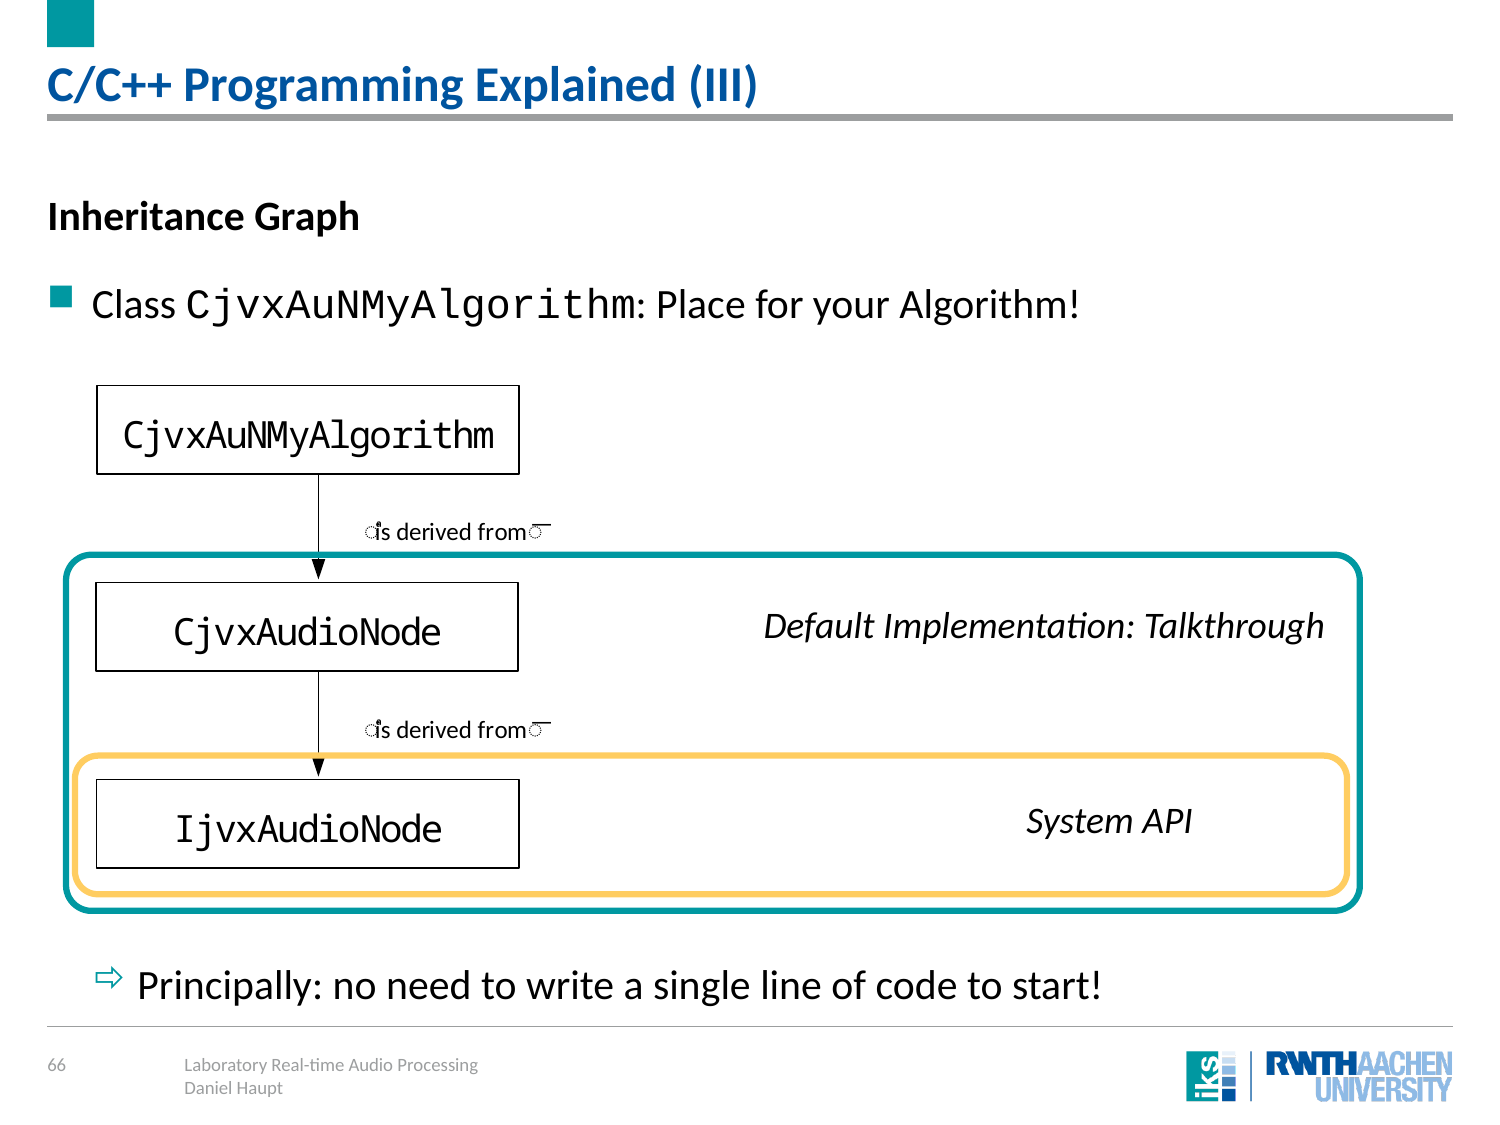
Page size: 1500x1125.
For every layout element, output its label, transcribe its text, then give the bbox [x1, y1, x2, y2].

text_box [92, 382, 551, 870]
title C/C++ Programming Explained (III) [47, 46, 1453, 113]
picture [1171, 1026, 1467, 1125]
list Inheritance Graph [47, 188, 1453, 231]
text_box [64, 553, 1361, 912]
text_box Default Implementation: Talkthrough [625, 593, 1341, 653]
list Class CjvxAuNMyAlgorithm: Place for your Algorithm! [47, 276, 1453, 345]
text_box Principally: no need to write a single line of code to start! [92, 957, 1423, 1019]
